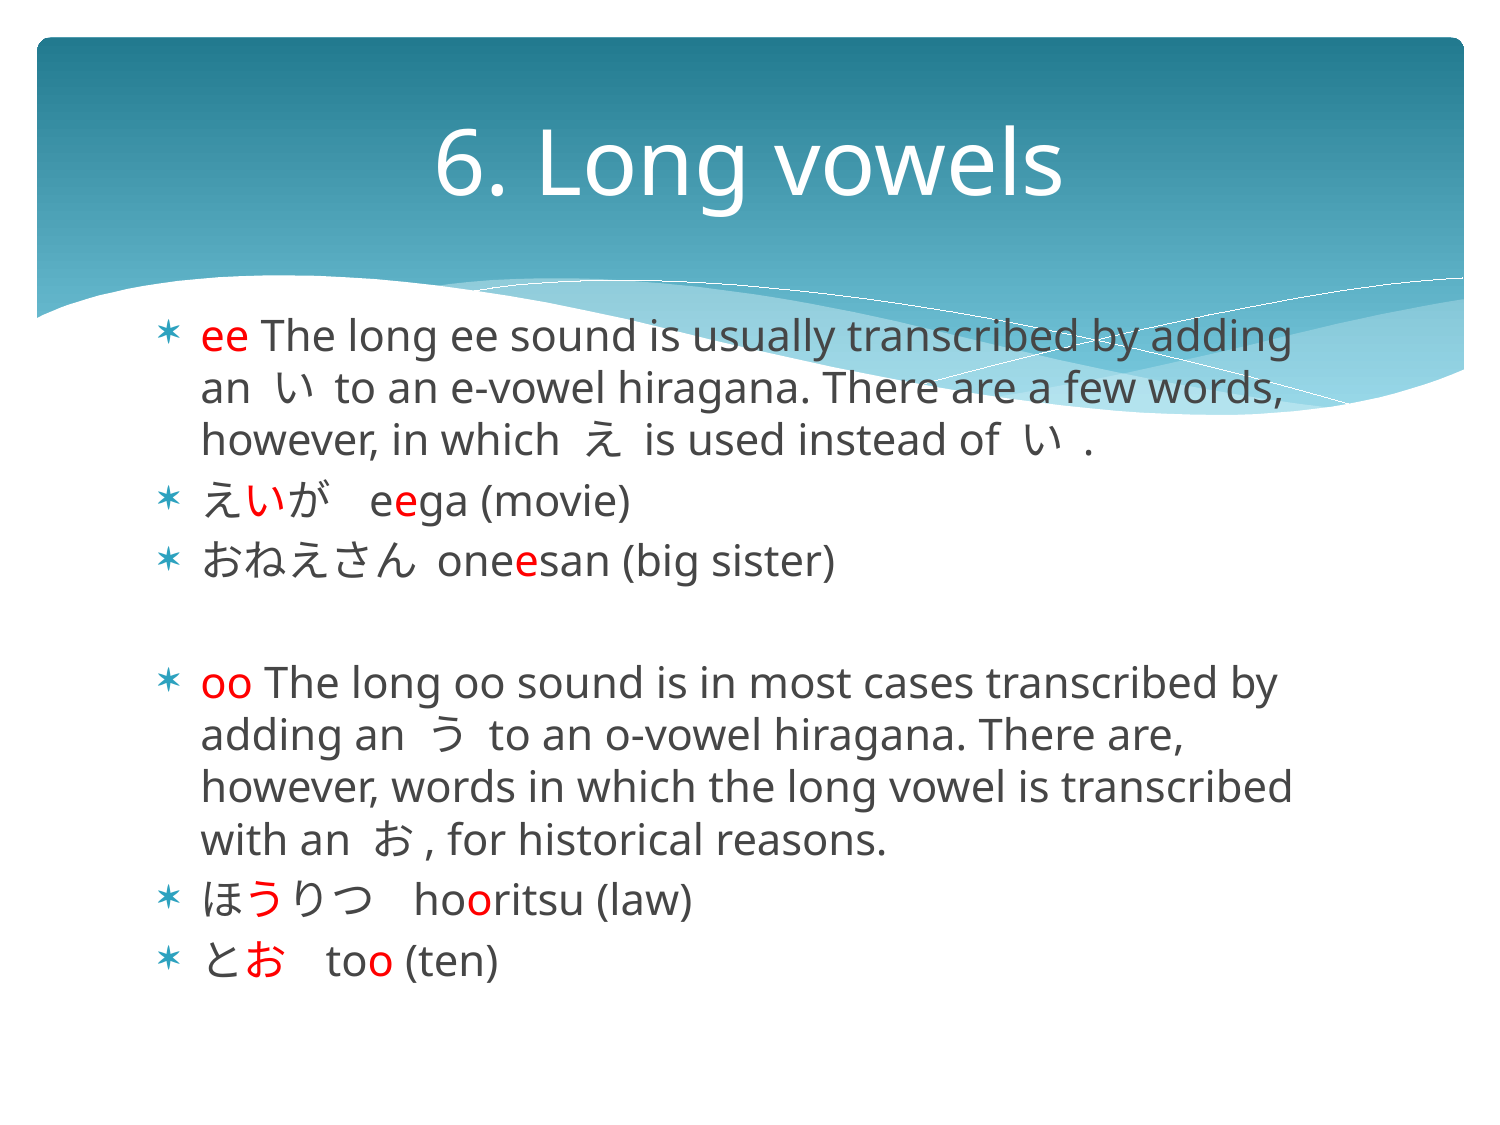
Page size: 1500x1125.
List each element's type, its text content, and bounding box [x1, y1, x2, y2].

title 6. Long vowels [75, 55, 1425, 261]
list ee The long ee sound is usually transcribed by adding an い to an e-vowel hiragana. There are a few words, however, in which え is used instead of い . えいが eega (movie) おねえさん oneesan (big sister) oo The long oo sound is in most cases transcribed by adding an う to an o-vowel hiragana. There are, however, words in which the long vowel is transcribed with an お, for historical reasons. ほうりつ hooritsu (law) とお too (ten) [143, 299, 1359, 1005]
